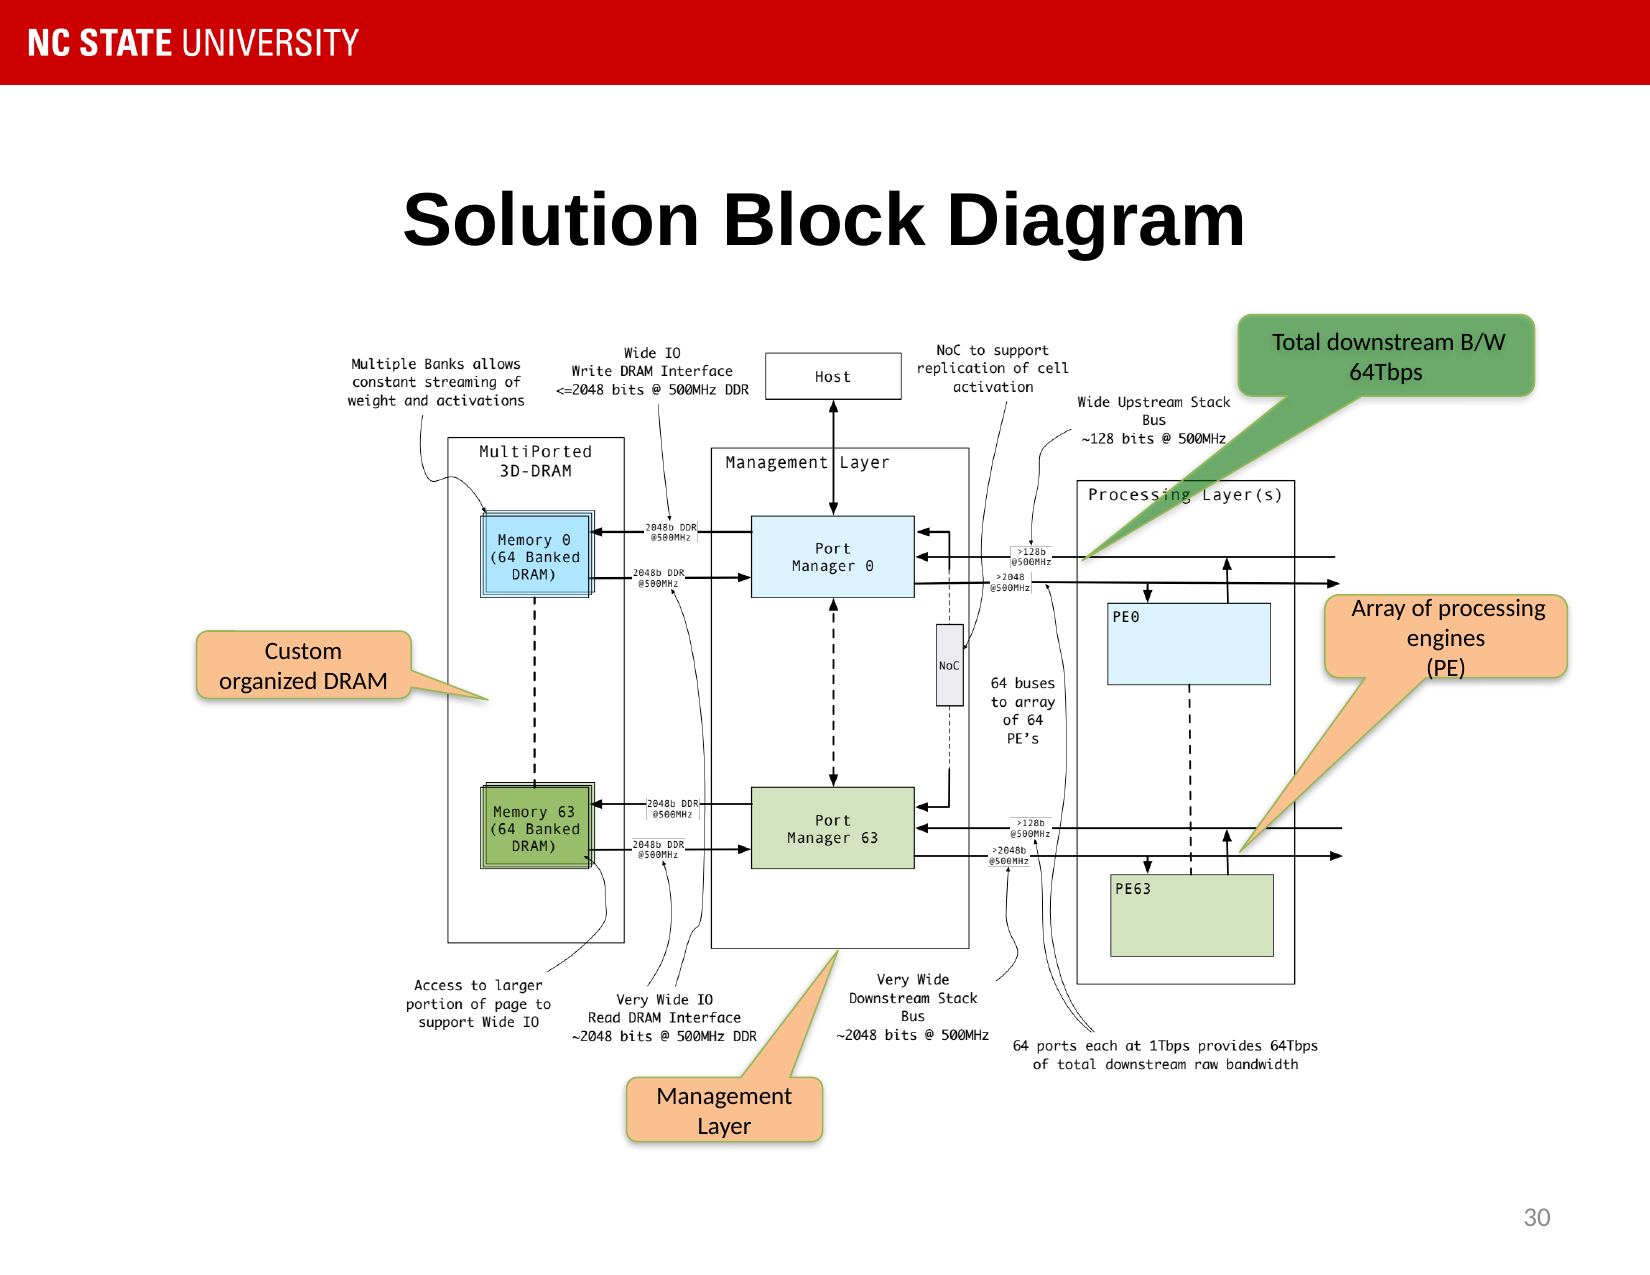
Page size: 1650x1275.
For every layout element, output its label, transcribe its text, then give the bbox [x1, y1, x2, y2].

text_box Total downstream B/W 64Tbps [1237, 313, 1536, 397]
picture [334, 335, 1359, 1078]
text_box Custom organized DRAM [195, 630, 329, 700]
slide_number 30 [1182, 1181, 1568, 1250]
picture [0, 0, 1650, 85]
title Solution Block Diagram [82, 116, 1568, 315]
text_box Management Layer [625, 1086, 824, 1143]
text_box Array of processing engines (PE) [1363, 594, 1569, 738]
